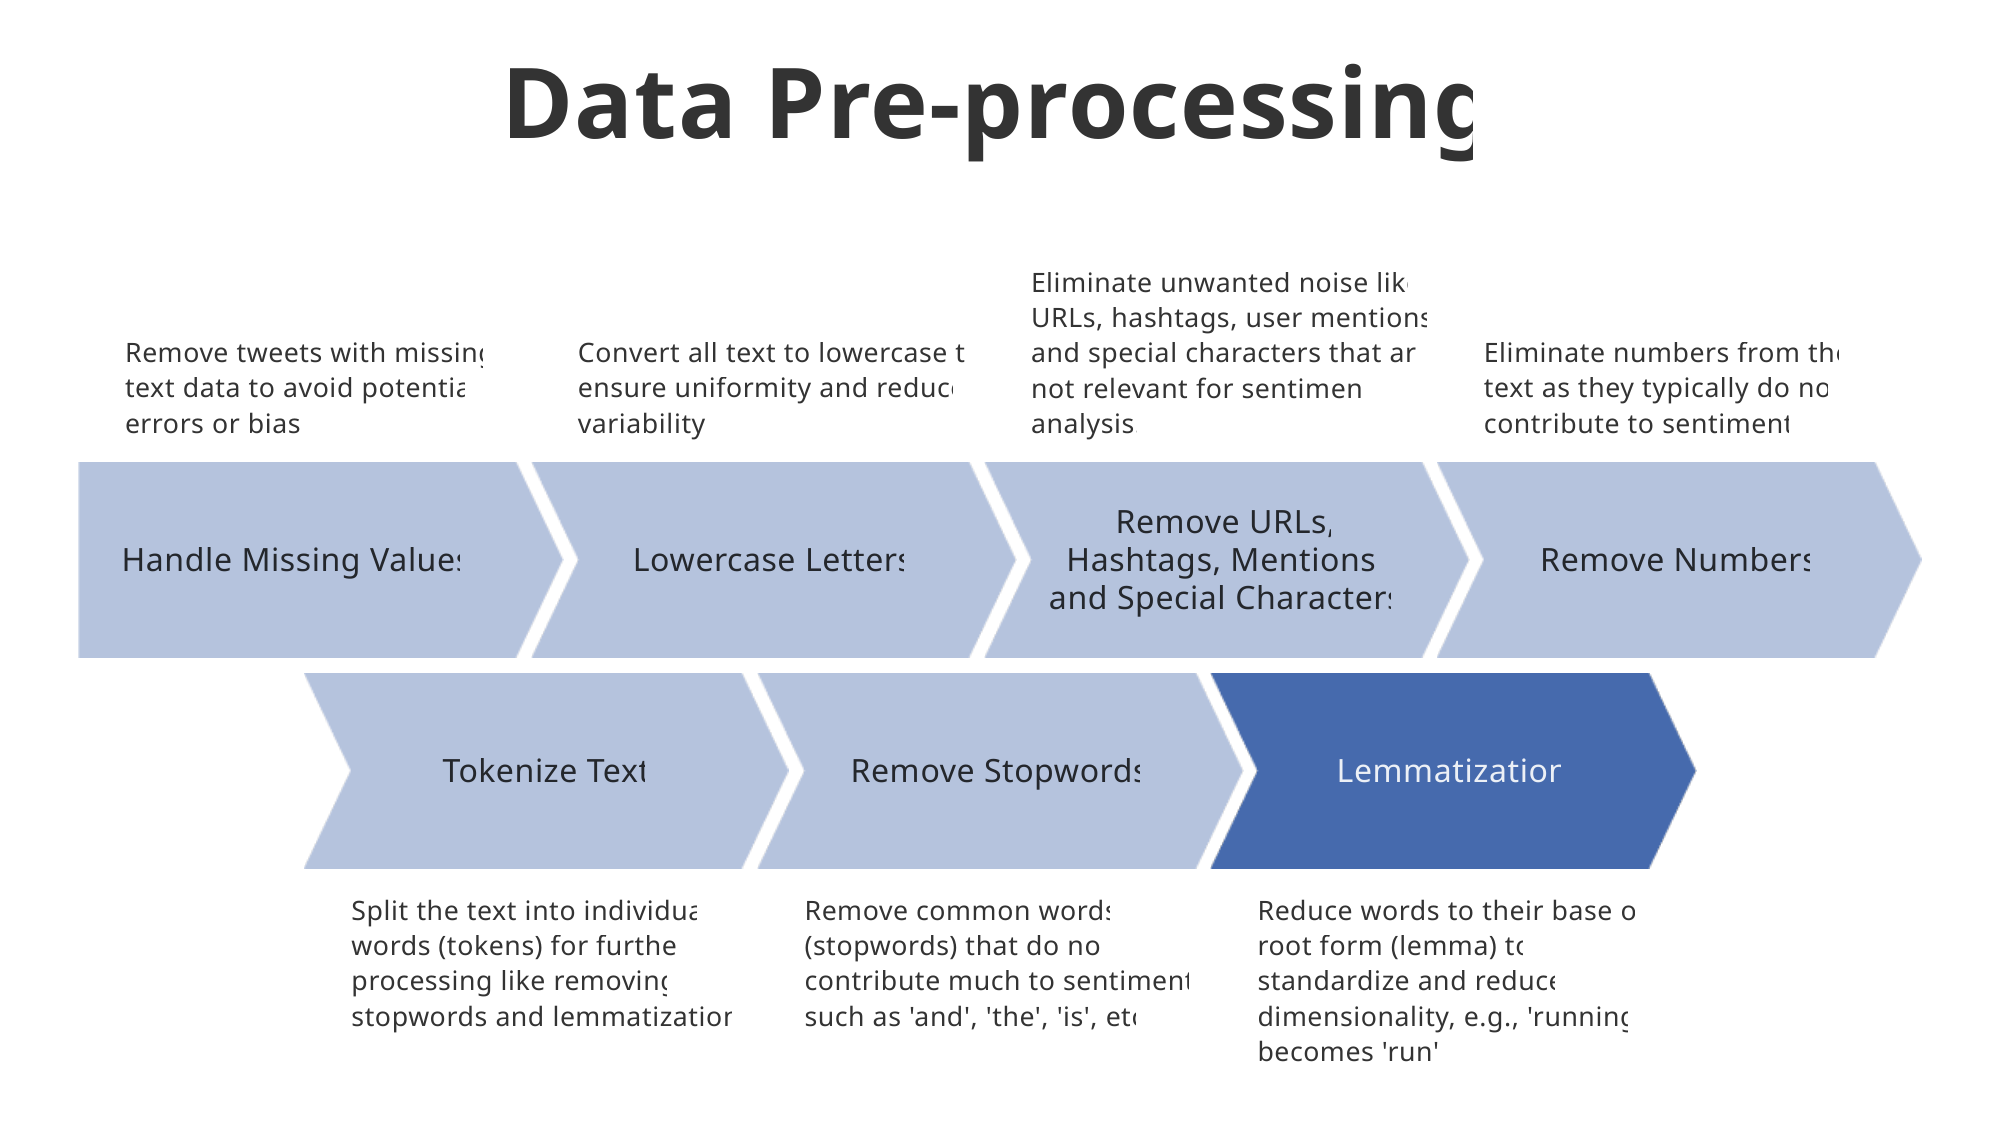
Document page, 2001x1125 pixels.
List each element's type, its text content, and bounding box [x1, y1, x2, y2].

text_box Reduce words to their base or root form (lemma) to standardize and reduce dimensionality, e.g., 'running' becomes 'run'. [1257, 890, 1670, 1067]
picture [304, 672, 1697, 869]
text_box Data Pre-processing [0, 68, 2000, 158]
text_box Remove common words (stopwords) that do not contribute much to sentiment, such as 'and', 'the', 'is', etc. [804, 890, 1217, 1032]
text_box Eliminate unwanted noise like URLs, hashtags, user mentions, and special characters that are not relevant for sentiment analysis. [1030, 262, 1444, 439]
text_box Remove tweets with missing text data to avoid potential errors or bias. [124, 332, 538, 439]
text_box Split the text into individual words (tokens) for further processing like removing stopwords and lemmatization. [351, 890, 764, 1032]
text_box Eliminate numbers from the text as they typically do not contribute to sentiment. [1483, 332, 1897, 439]
text_box Convert all text to lowercase to ensure uniformity and reduce variability. [577, 332, 991, 439]
picture [77, 462, 1922, 658]
